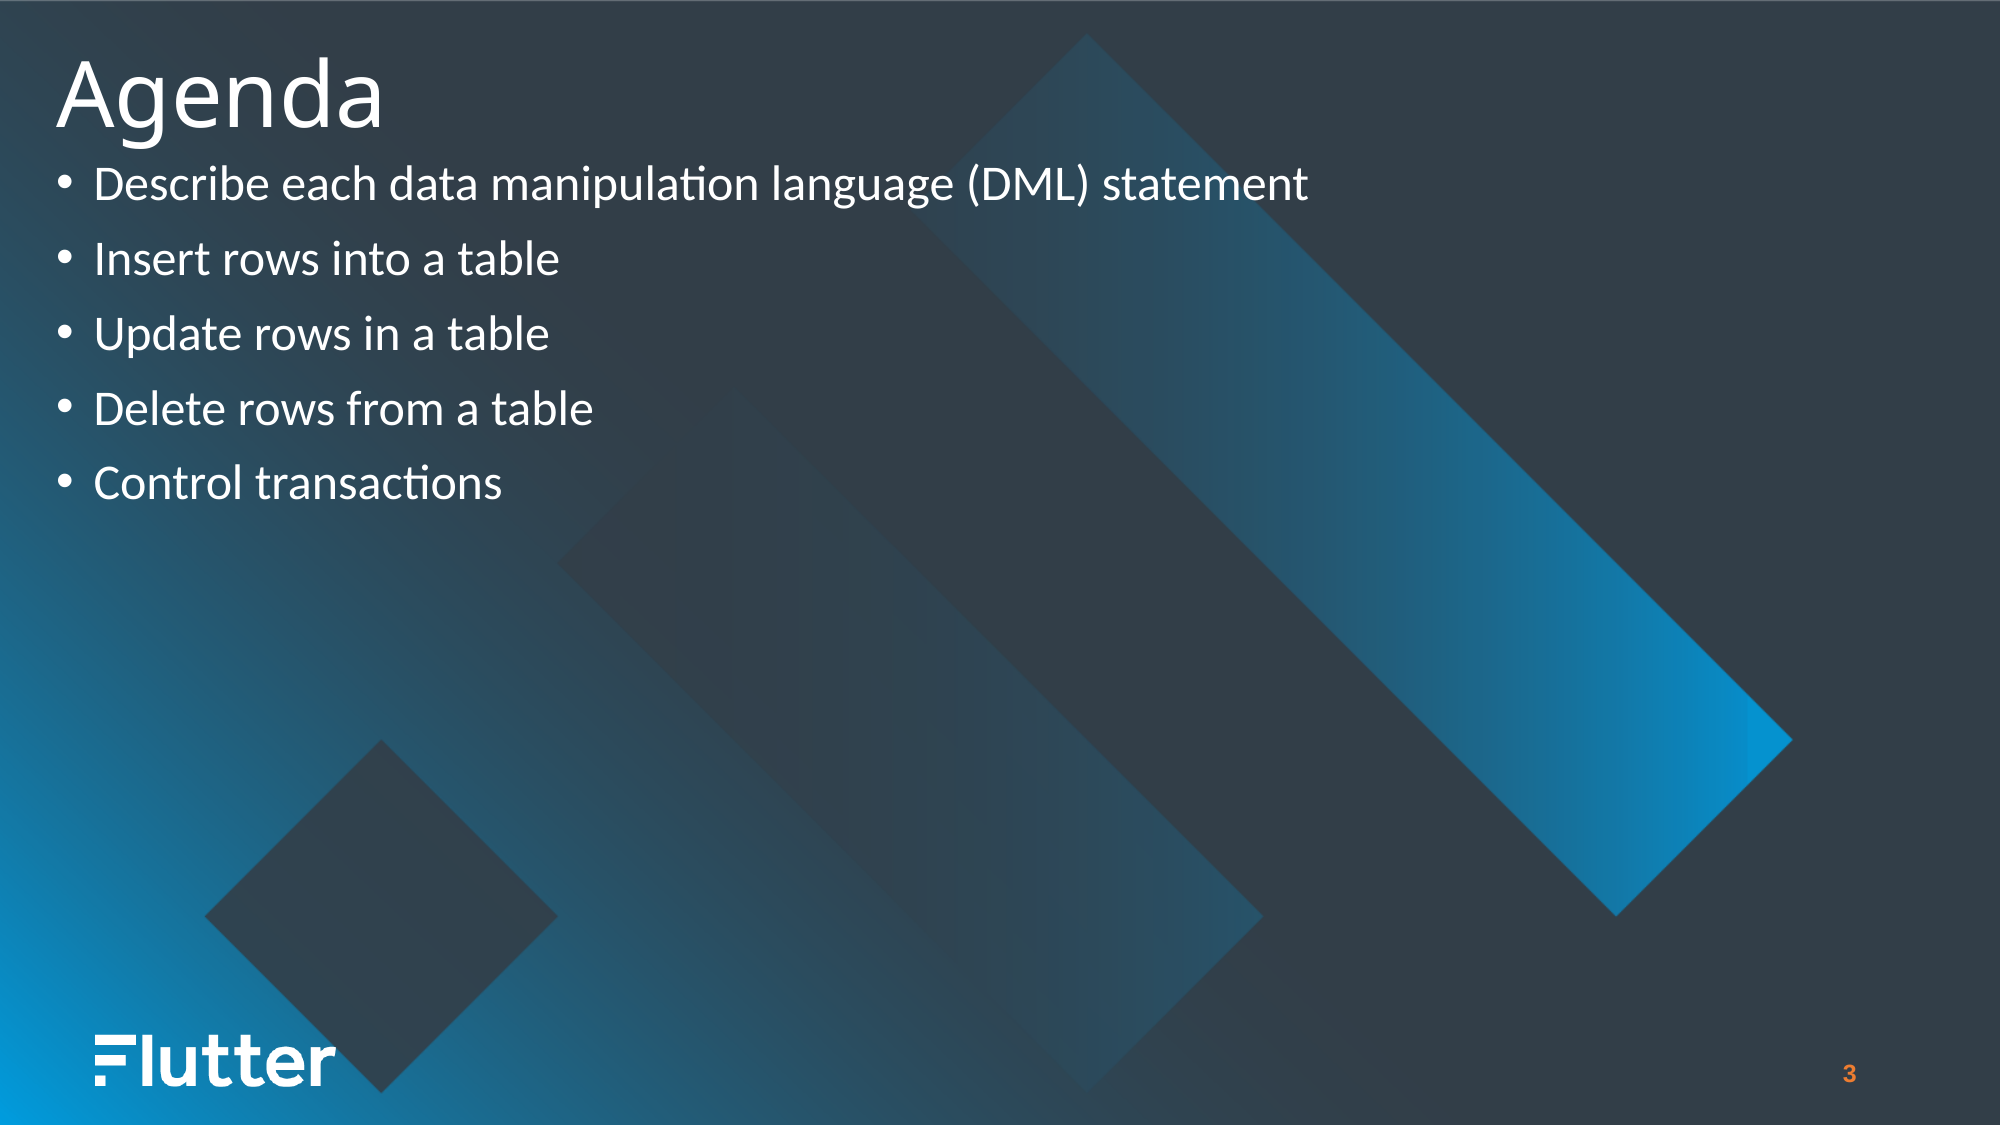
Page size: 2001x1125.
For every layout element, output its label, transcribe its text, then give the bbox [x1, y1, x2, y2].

picture [96, 1076, 105, 1085]
picture [96, 1056, 125, 1065]
picture [0, 0, 2000, 1125]
picture [96, 1035, 135, 1044]
text_box Describe each data manipulation language (DML) statement Insert rows into a table Update rows in a table Delete rows from a table Control transactions [41, 149, 1459, 974]
text_box Agenda [41, 41, 1459, 130]
picture [143, 1035, 152, 1085]
